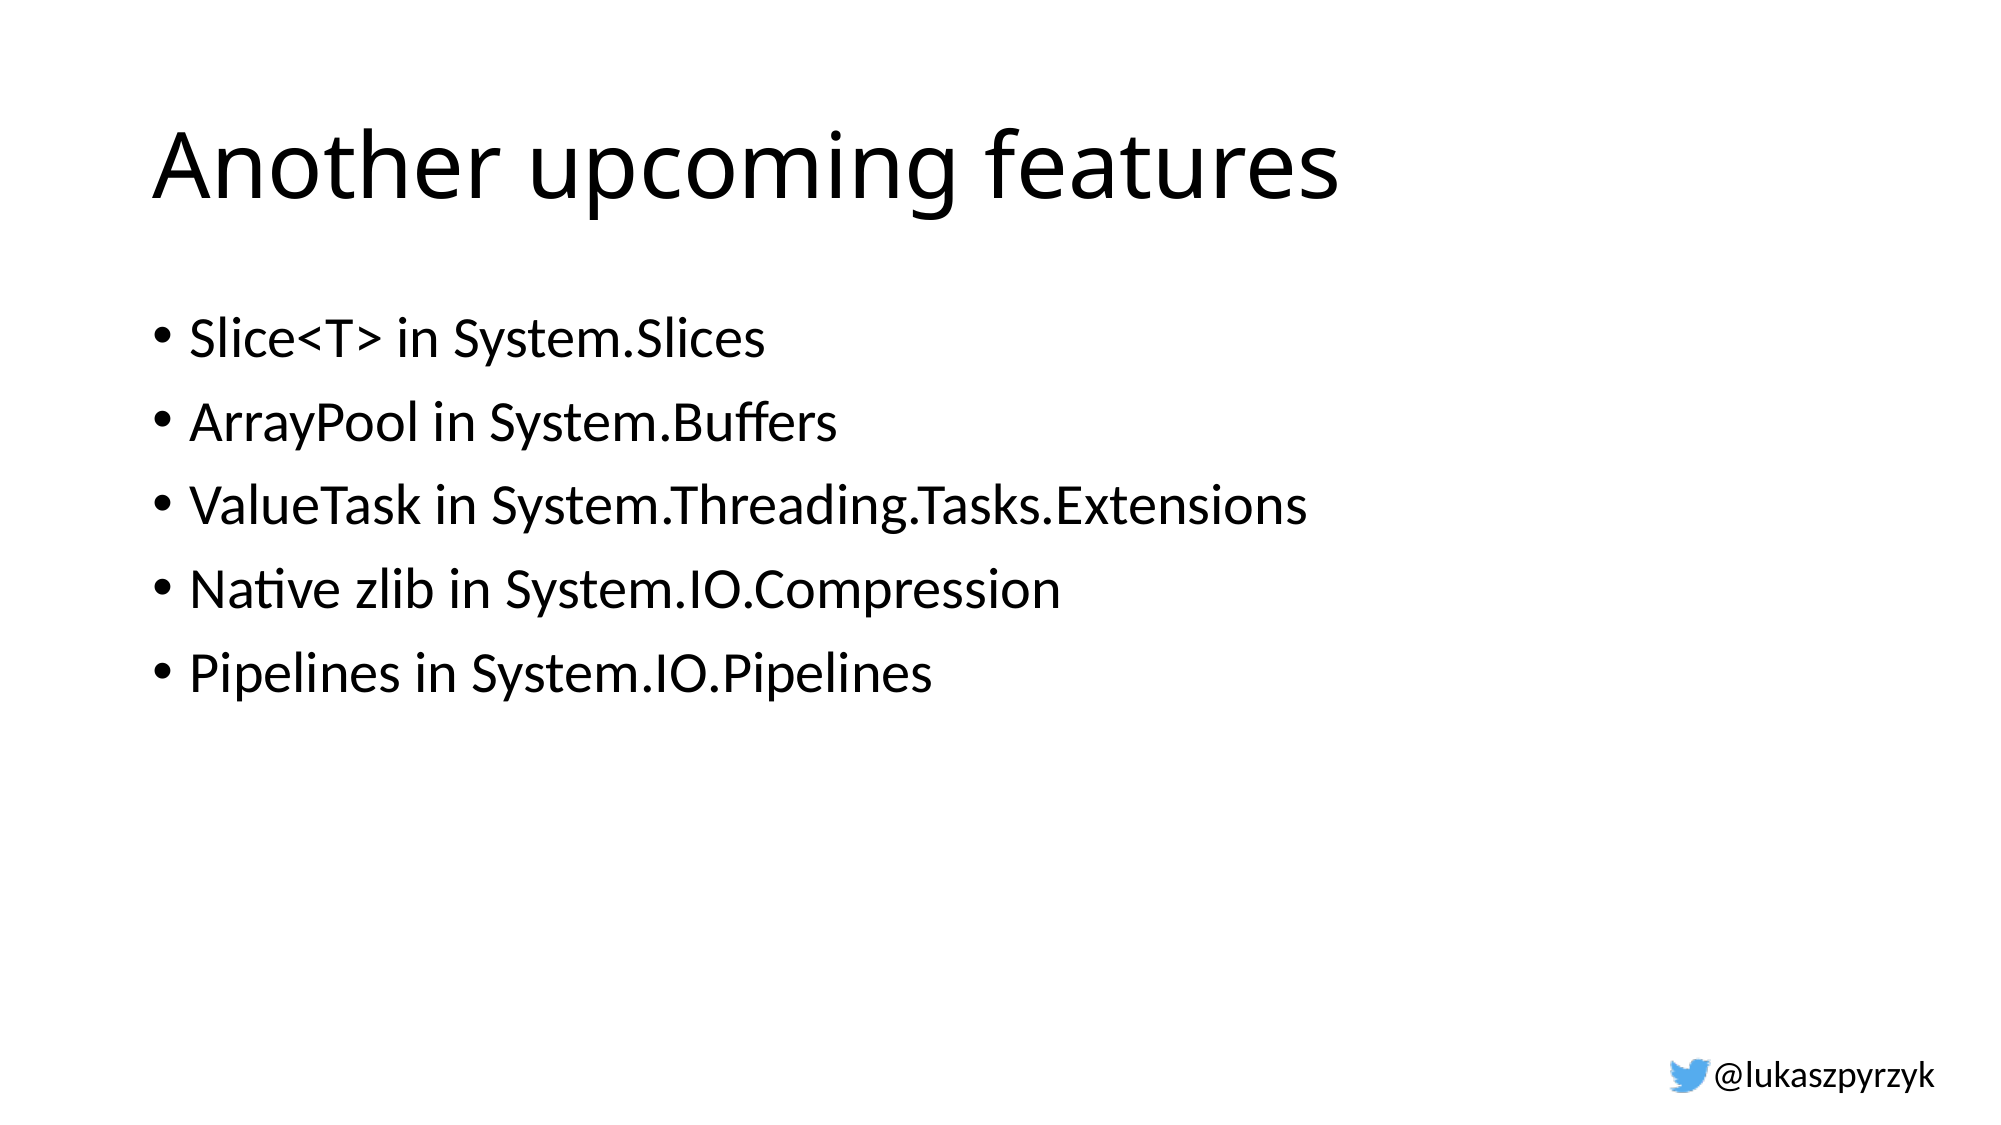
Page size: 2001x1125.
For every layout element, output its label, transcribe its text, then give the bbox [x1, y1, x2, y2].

picture [1669, 1054, 1711, 1096]
title Another upcoming features [137, 59, 1863, 278]
list Slice<T> in System.Slices ArrayPool in System.Buffers ValueTask in System.Threading.Tasks.Extensions Native zlib in System.IO.Compression Pipelines in System.IO.Pipelines [137, 299, 1863, 1014]
text_box @lukaszpyrzyk [1697, 1042, 1970, 1102]
